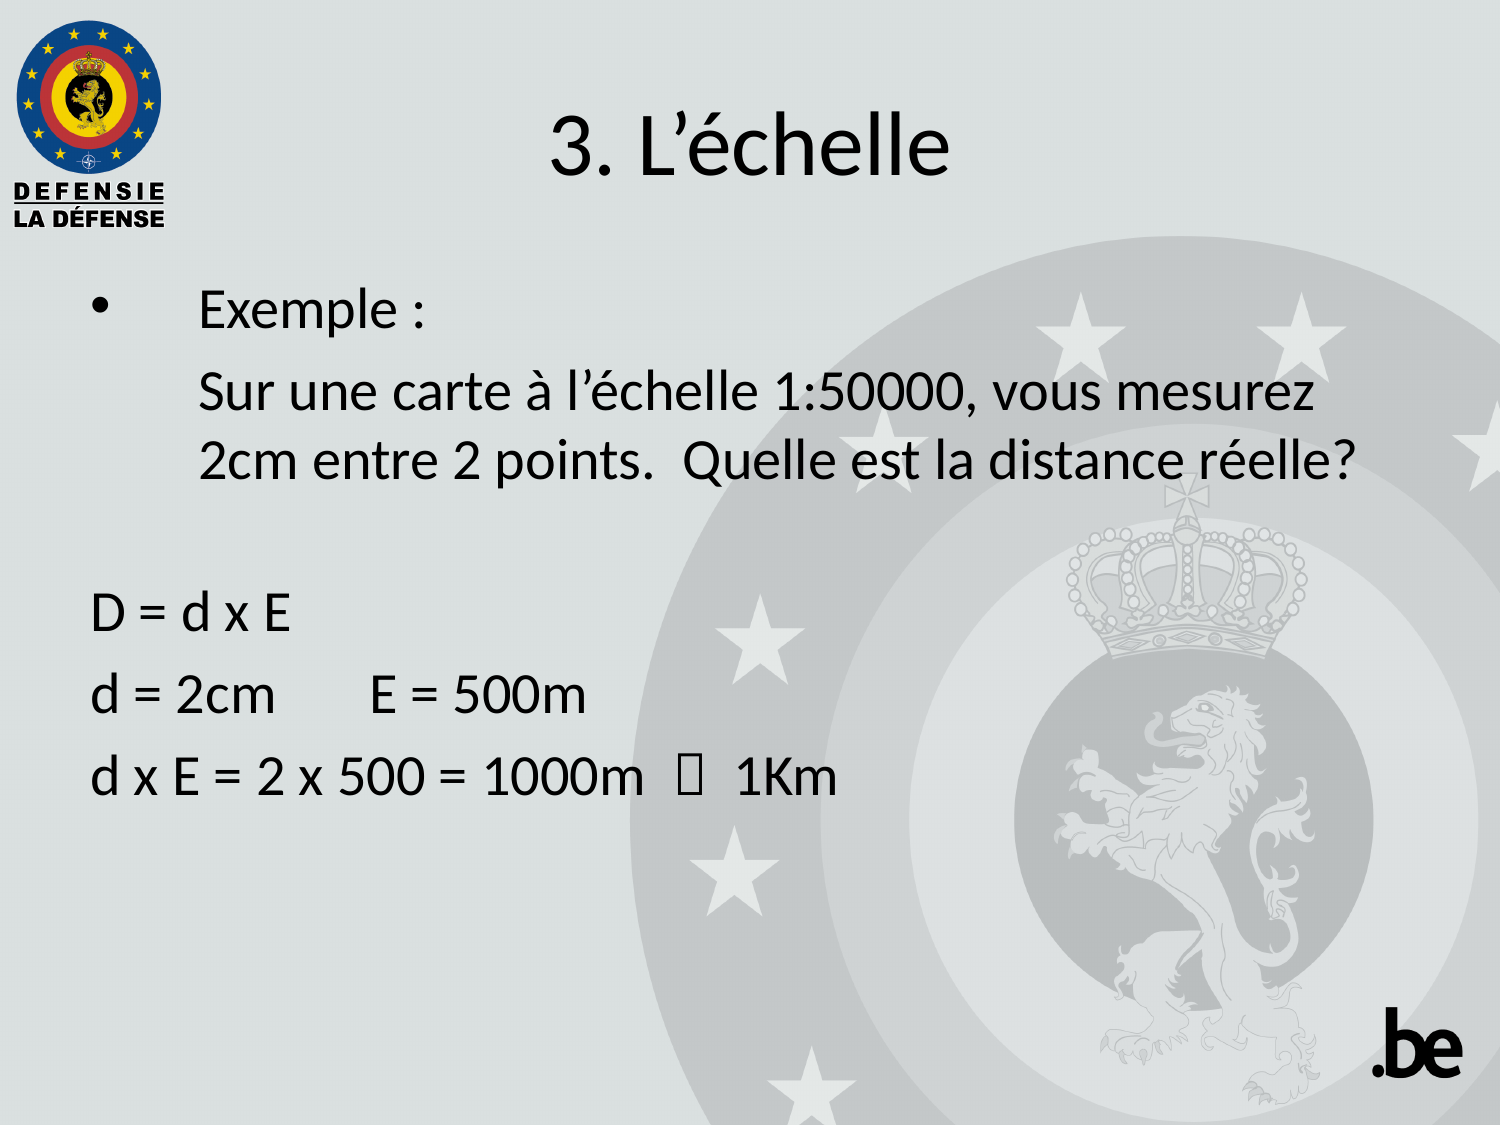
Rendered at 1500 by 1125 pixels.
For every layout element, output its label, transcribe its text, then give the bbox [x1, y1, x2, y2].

picture [0, 0, 1500, 1125]
title 3. L’échelle [74, 44, 1426, 233]
list Exemple : Sur une carte à l’échelle 1:50000, vous mesurez 2cm entre 2 points. Quelle est la distance réelle? D = d x E d = 2cm E = 500m d x E = 2 x 500 = 1000m  1Km [74, 262, 1426, 1006]
